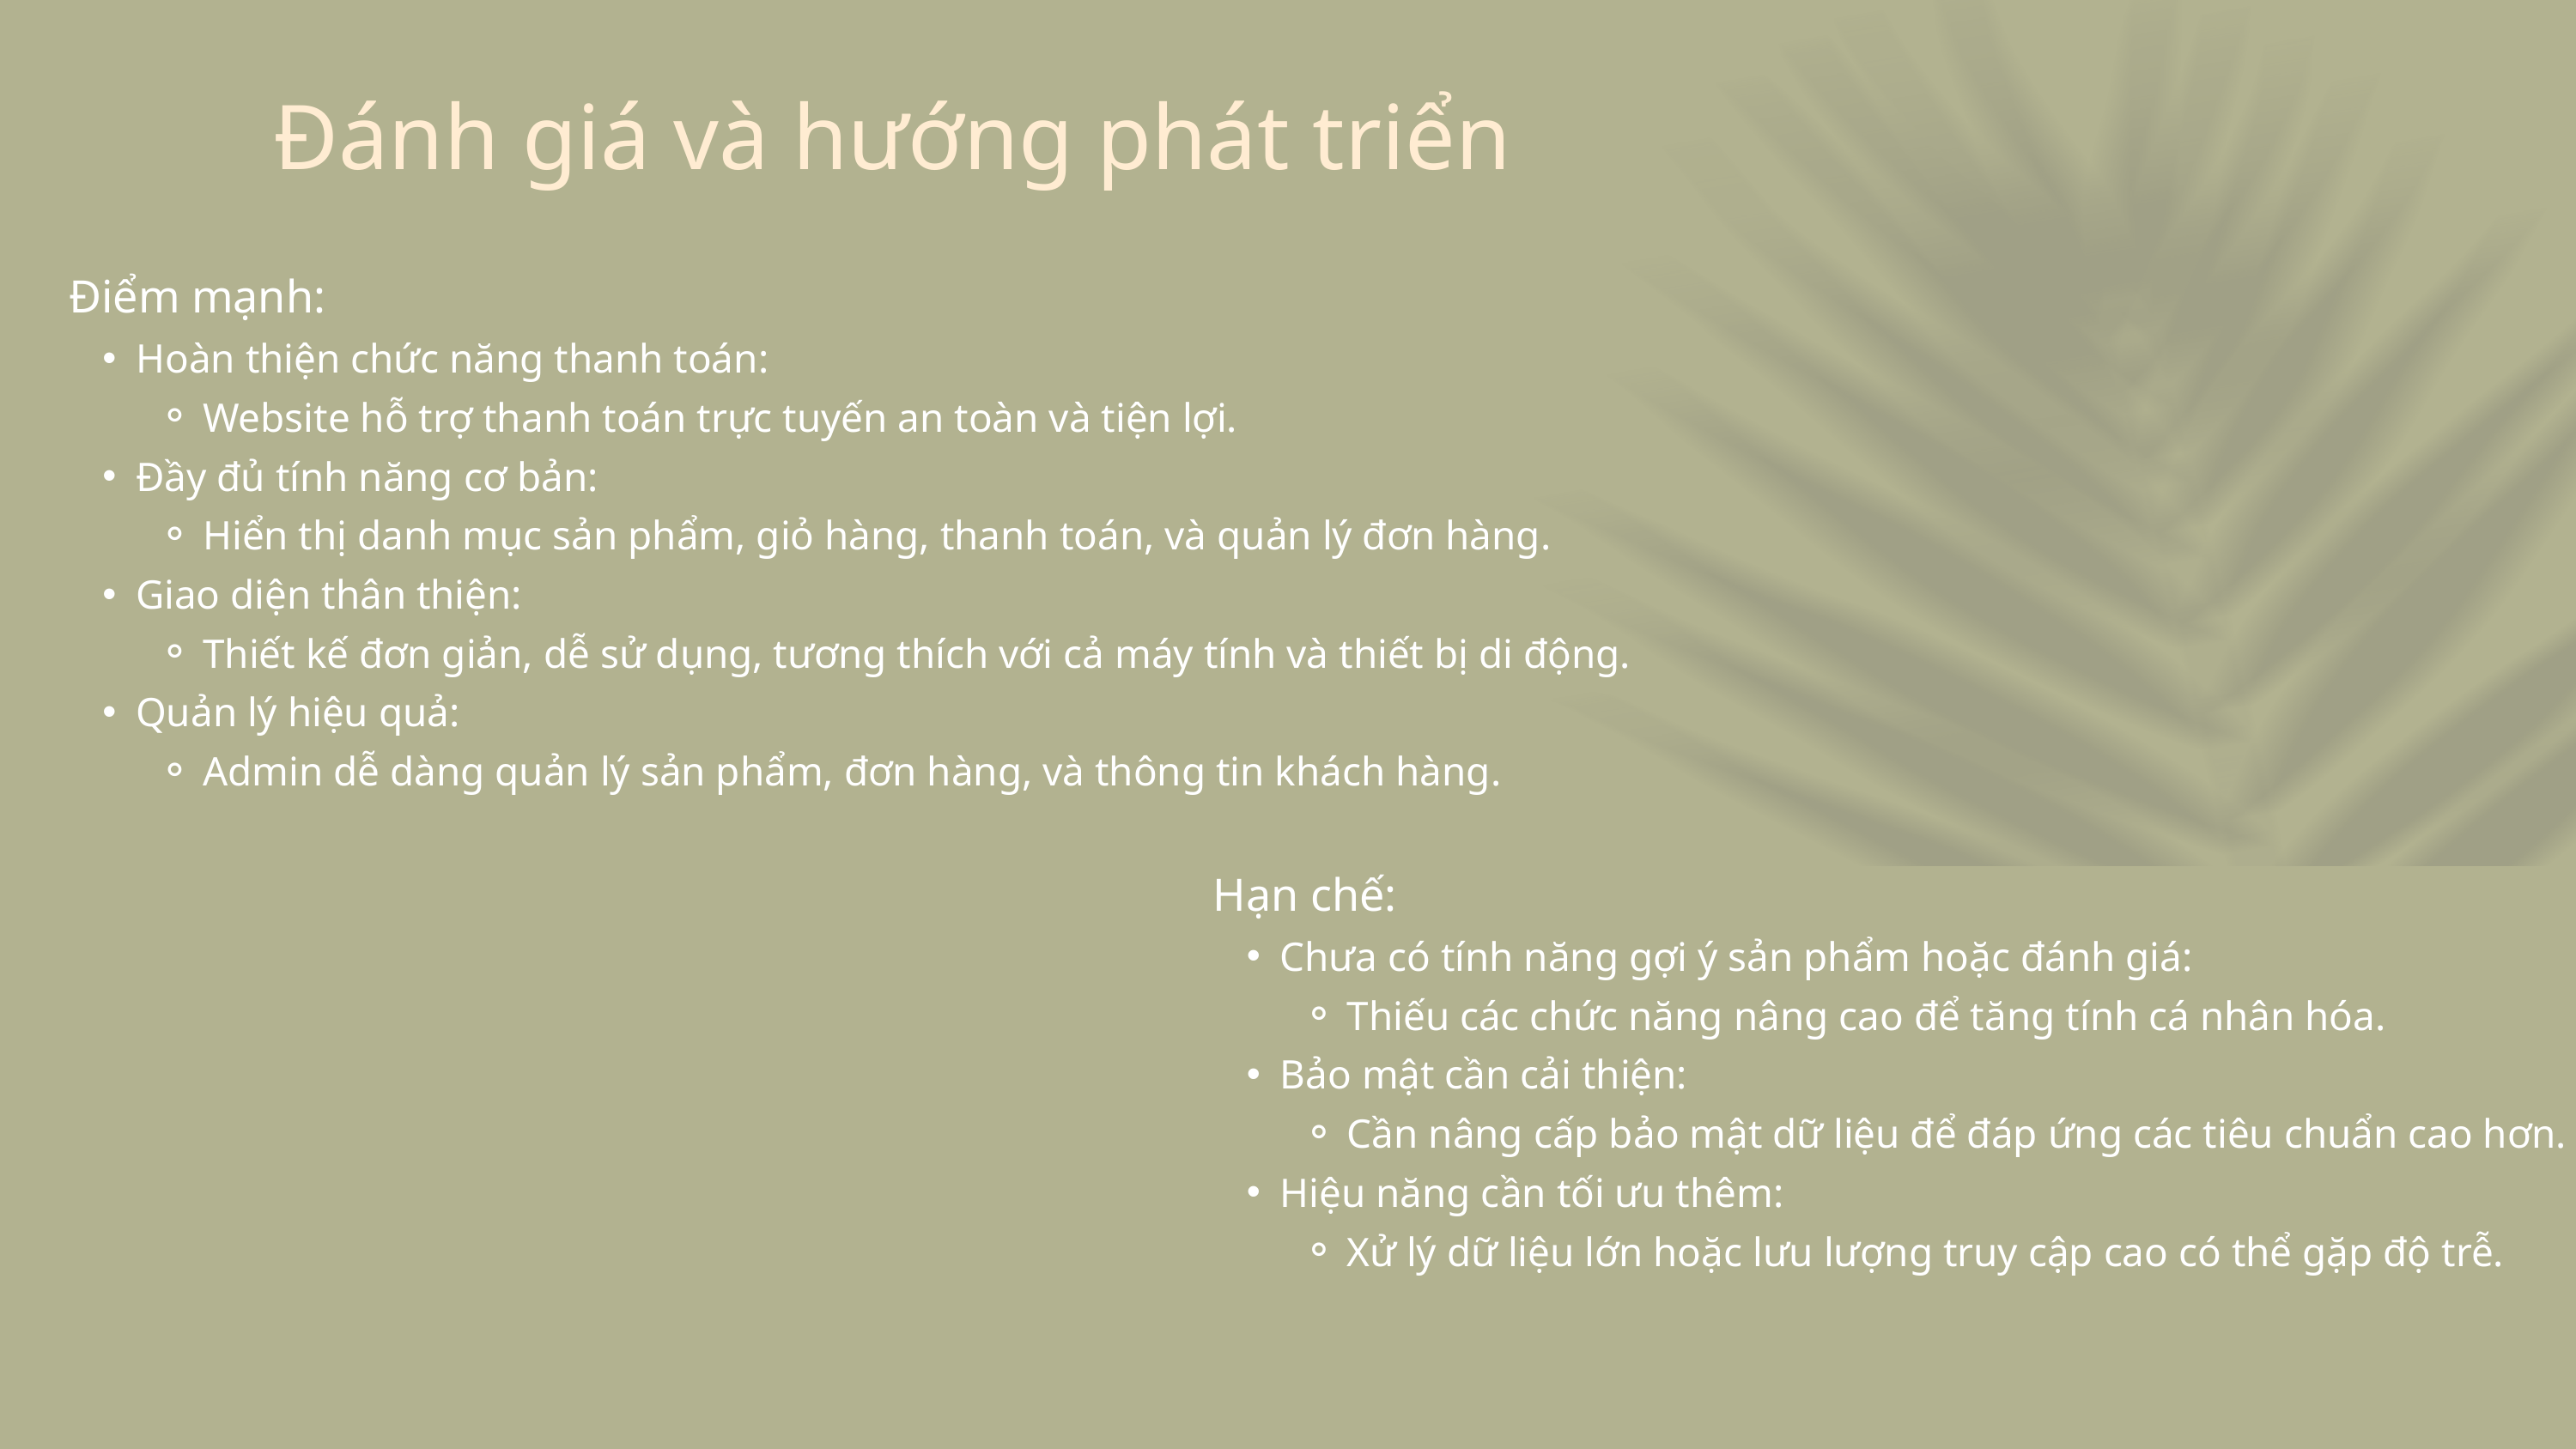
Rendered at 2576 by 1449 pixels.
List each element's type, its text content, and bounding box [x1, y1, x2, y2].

text_box Điểm mạnh: Hoàn thiện chức năng thanh toán: Website hỗ trợ thanh toán trực tuyến an toàn và tiện lợi. Đầy đủ tính năng cơ bản: Hiển thị danh mục sản phẩm, giỏ hàng, thanh toán, và quản lý đơn hàng. Giao diện thân thiện: Thiết kế đơn giản, dễ sử dụng, tương thích với cả máy tính và thiết bị di động. Quản lý hiệu quả: Admin dễ dàng quản lý sản phẩm, đơn hàng, và thông tin khách hàng. [69, 254, 1534, 861]
text_box [1534, 0, 2576, 866]
text_box Đánh giá và hướng phát triển [273, 62, 1534, 187]
text_box Hạn chế: Chưa có tính năng gợi ý sản phẩm hoặc đánh giá: Thiếu các chức năng nâng cao để tăng tính cá nhân hóa. Bảo mật cần cải thiện: Cần nâng cấp bảo mật dữ liệu để đáp ứng các tiêu chuẩn cao hơn. Hiệu năng cần tối ưu thêm: Xử lý dữ liệu lớn hoặc lưu lượng truy cập cao có thể gặp độ trễ. [1212, 852, 2576, 1342]
